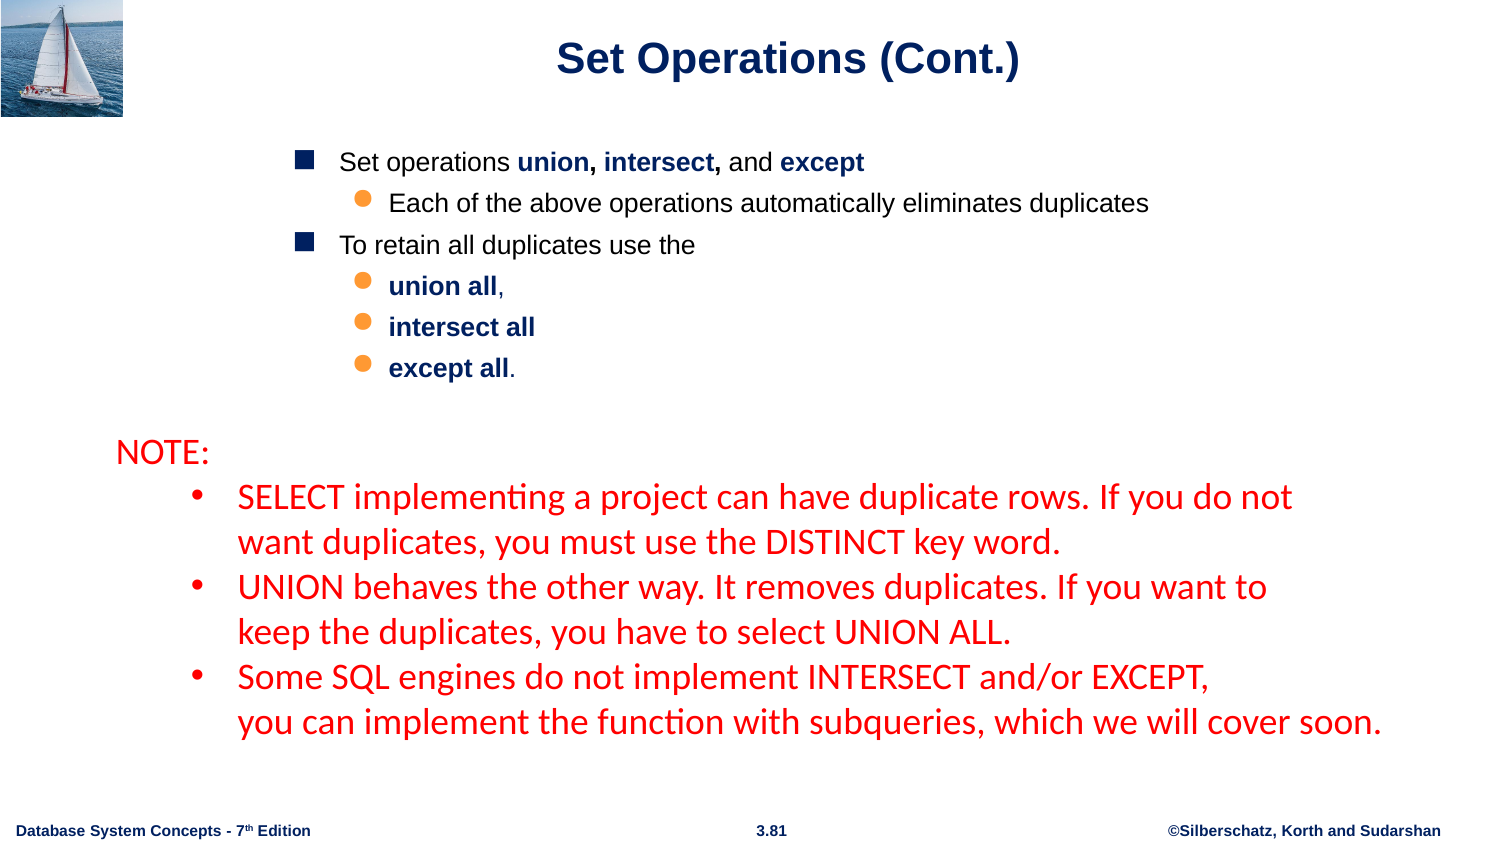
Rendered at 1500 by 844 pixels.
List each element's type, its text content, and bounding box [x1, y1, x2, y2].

title Set Operations (Cont.) [125, 14, 1452, 90]
list Set operations union, intersect, and except Each of the above operations automatically eliminates duplicates To retain all duplicates use the union all, intersect all except all. [282, 137, 1223, 419]
picture [0, 0, 123, 117]
text_box NOTE: SELECT implementing a project can have duplicate rows. If you do not want duplicates, you must use the DISTINCT key word. UNION behaves the other way. It removes duplicates. If you want to keep the duplicates, you have to select UNION ALL. Some SQL engines do not implement INTERSECT and/or EXCEPT, you can implement the function with subqueries, which we will cover soon. [101, 419, 1399, 750]
